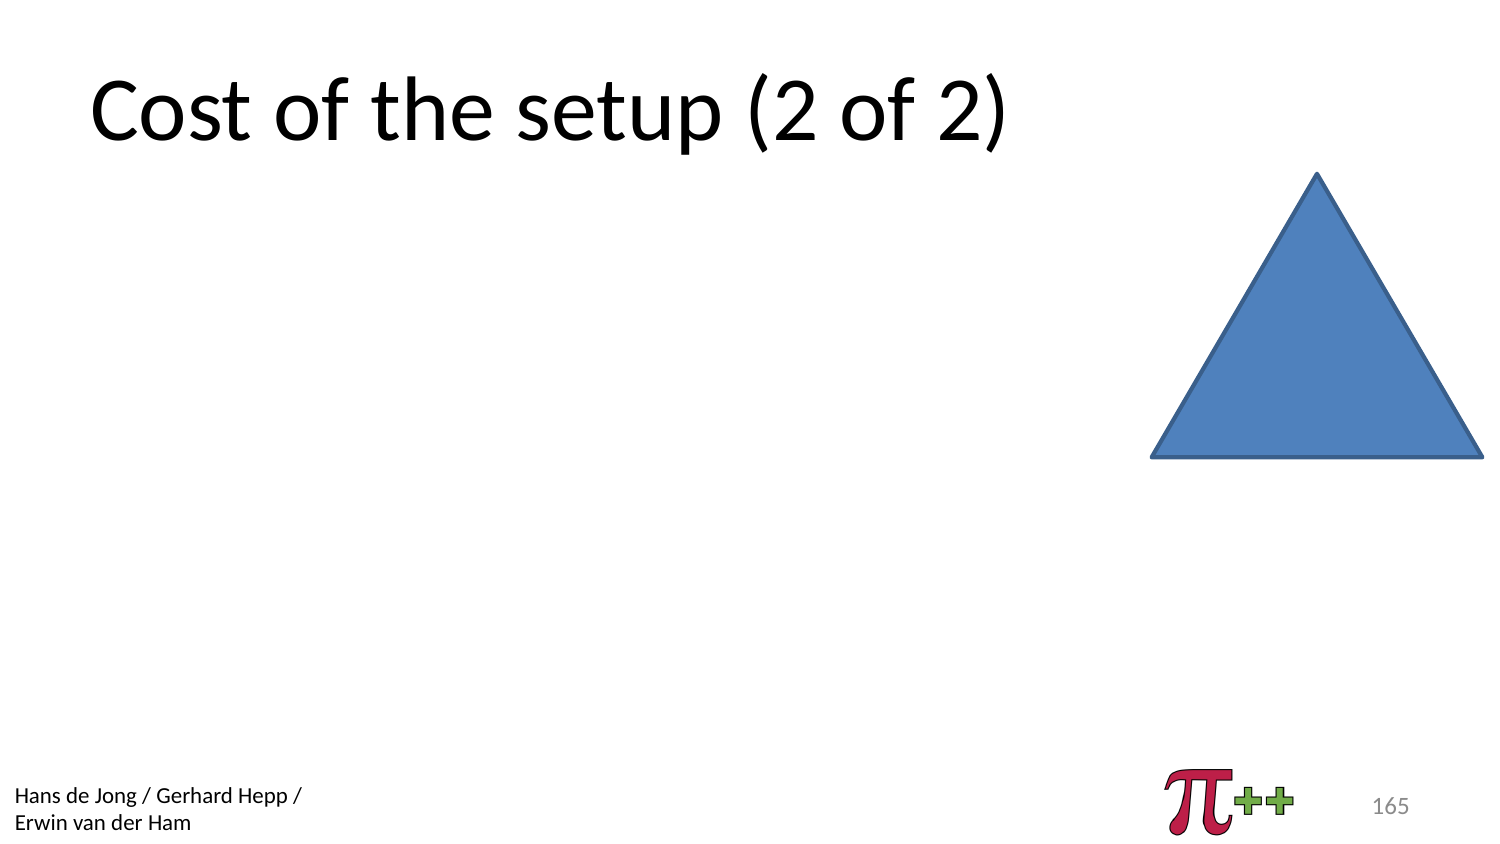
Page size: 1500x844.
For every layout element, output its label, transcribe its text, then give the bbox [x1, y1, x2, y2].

slide_number 165 [1340, 782, 1425, 827]
picture [1163, 768, 1294, 836]
text_box [1149, 171, 1485, 460]
title Cost of the setup (2 of 2) [75, 33, 1425, 175]
